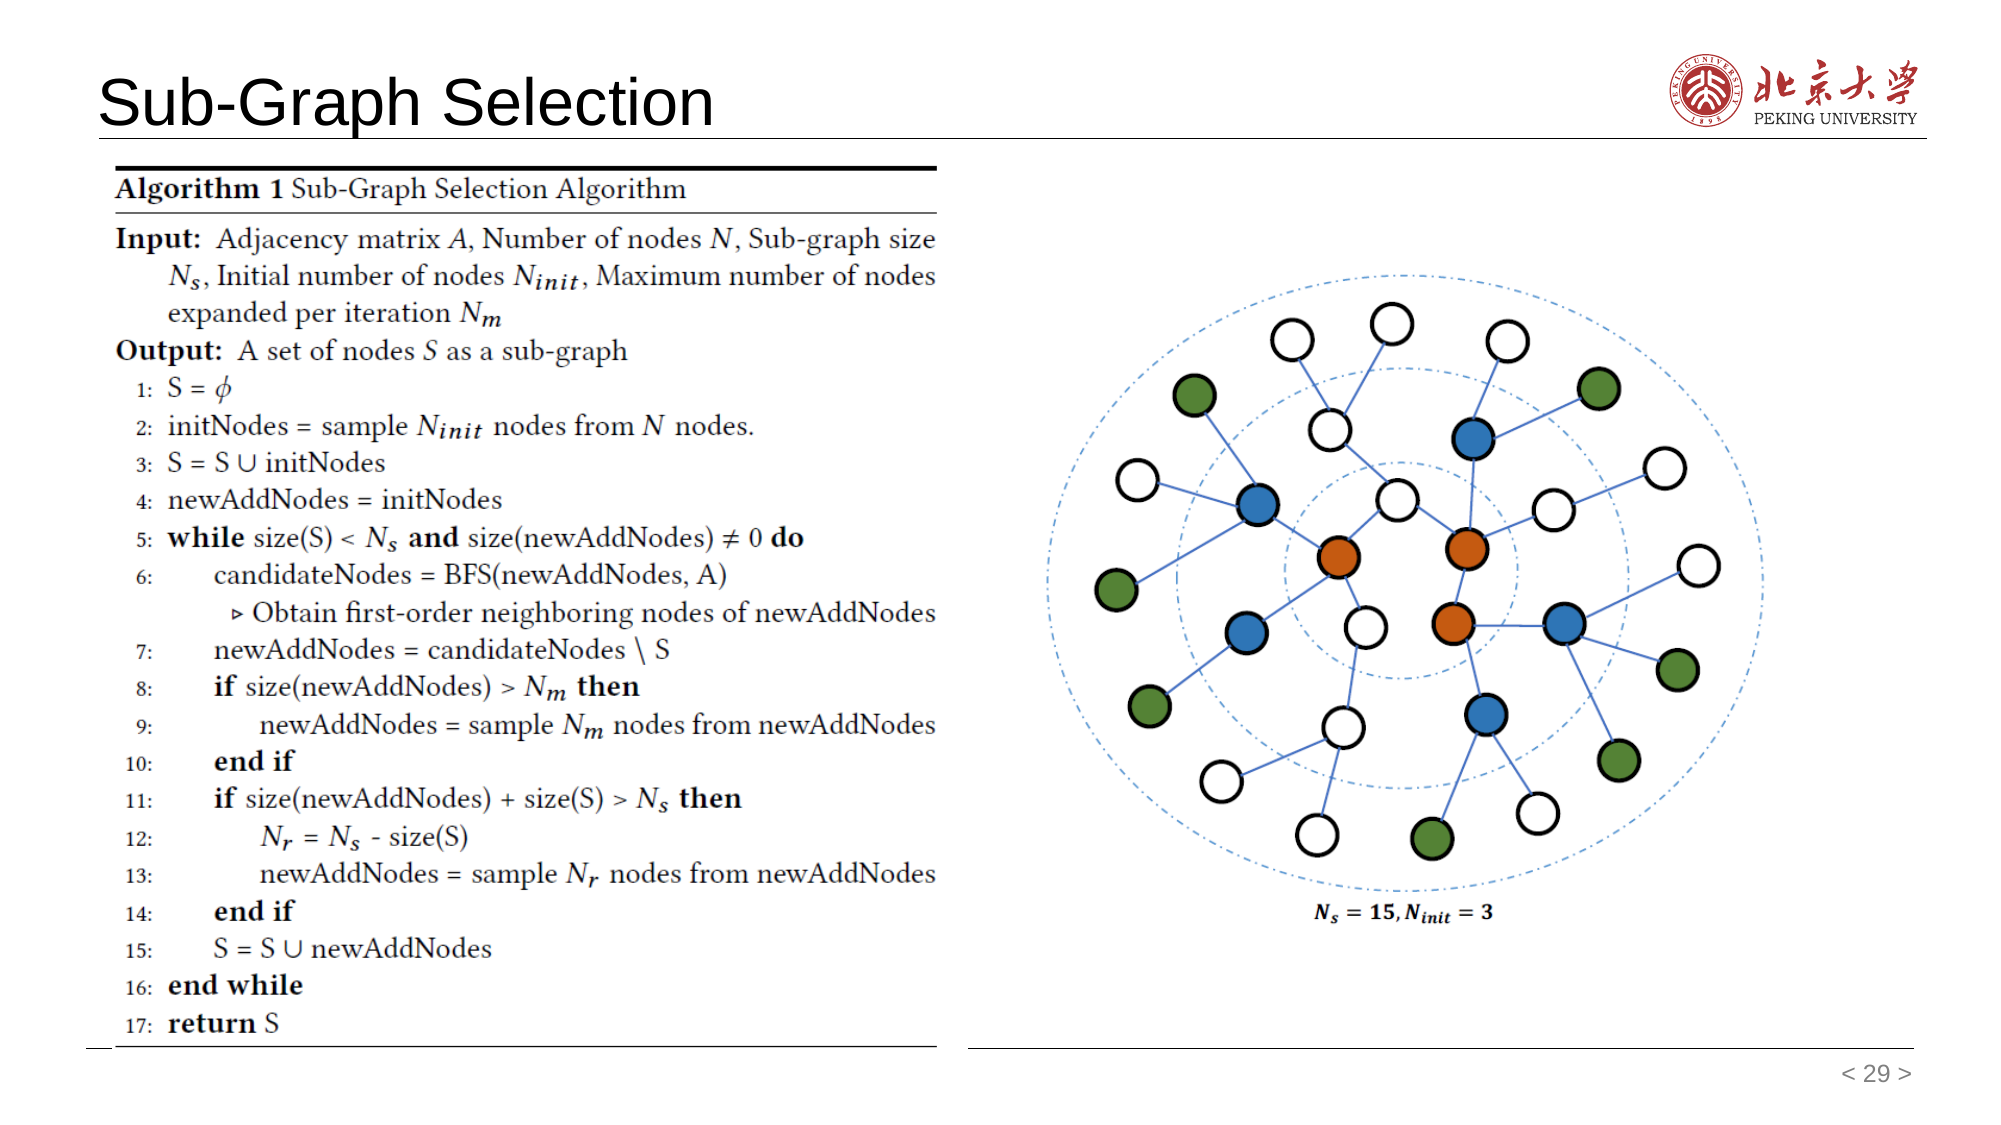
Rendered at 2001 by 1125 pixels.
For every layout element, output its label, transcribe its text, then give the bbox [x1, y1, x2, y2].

picture [1032, 256, 1775, 943]
slide_number < 29 > [1477, 1048, 1928, 1097]
text_box Sub-Graph Selection [0, 51, 1384, 146]
picture [112, 147, 968, 1052]
